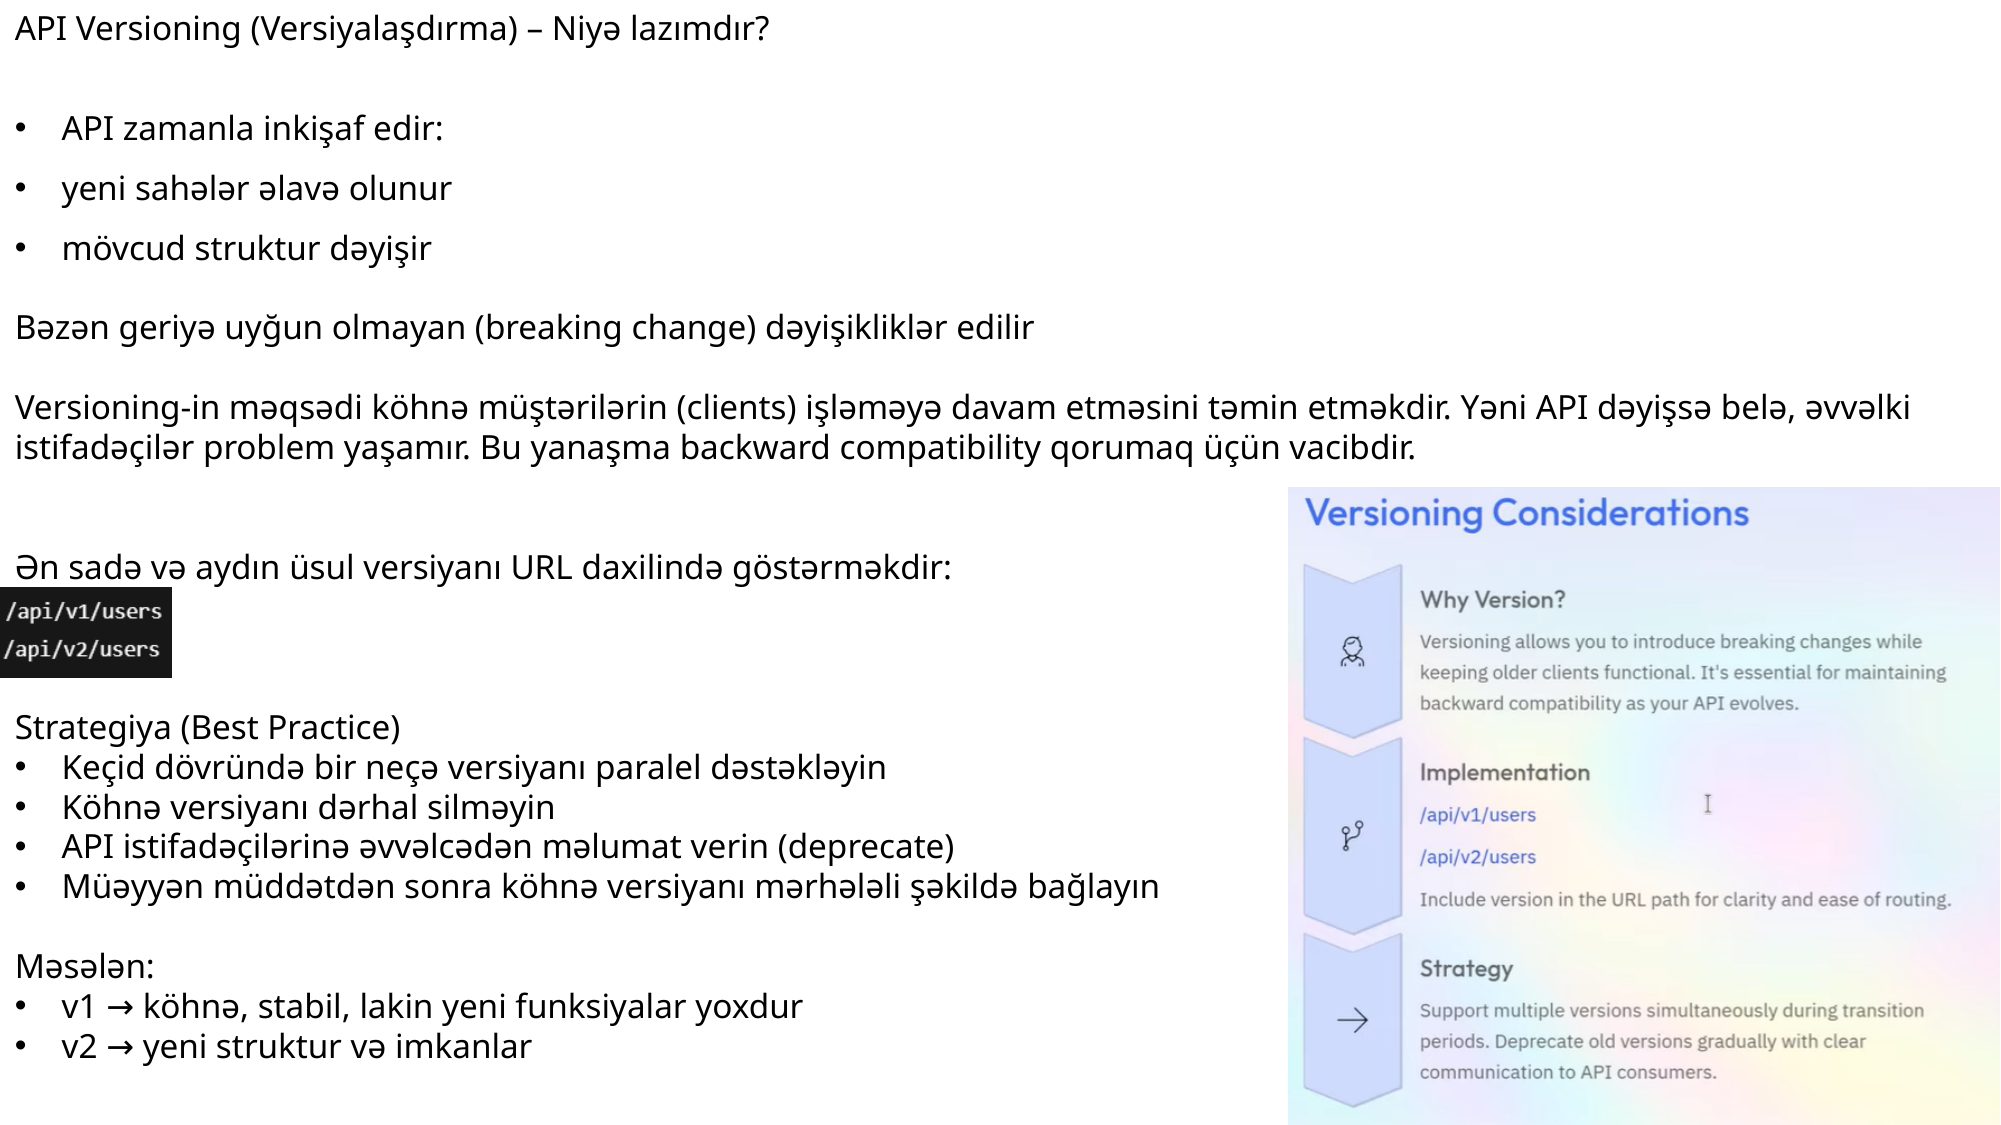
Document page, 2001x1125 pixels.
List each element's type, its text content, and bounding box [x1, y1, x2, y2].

text_box API Versioning (Versiyalaşdırma) – Niyə lazımdır? API zamanla inkişaf edir: yeni sahələr əlavə olunur mövcud struktur dəyişir Bəzən geriyə uyğun olmayan (breaking change) dəyişikliklər edilir Versioning-in məqsədi köhnə müştərilərin (clients) işləməyə davam etməsini təmin etməkdir. Yəni API dəyişsə belə, əvvəlki istifadəçilər problem yaşamır. Bu yanaşma backward compatibility qorumaq üçün vacibdir. Ən sadə və aydın üsul versiyanı URL daxilində göstərməkdir: Strategiya (Best Practice) Keçid dövründə bir neçə versiyanı paralel dəstəkləyin Köhnə versiyanı dərhal silməyin API istifadəçilərinə əvvəlcədən məlumat verin (deprecate) Müəyyən müddətdən sonra köhnə versiyanı mərhələli şəkildə bağlayın Məsələn: v1 → köhnə, stabil, lakin yeni funksiyalar yoxdur v2 → yeni struktur və imkanlar [0, 0, 2000, 1073]
picture [1287, 486, 2000, 1125]
picture [0, 586, 172, 678]
